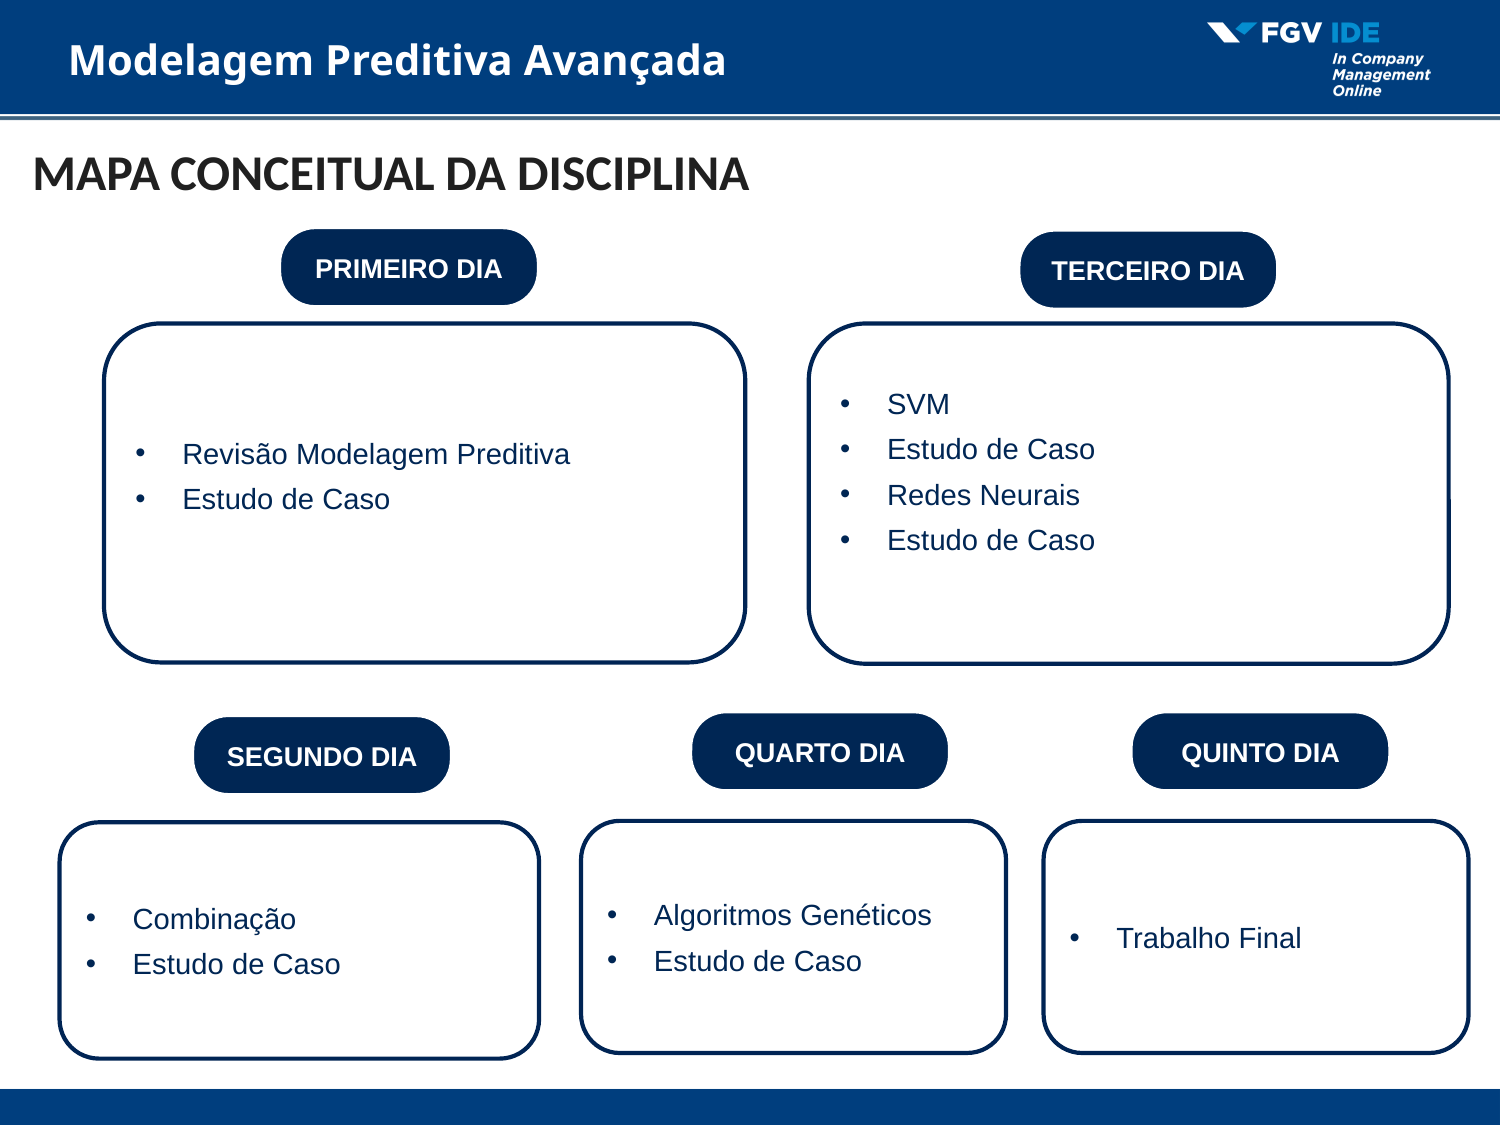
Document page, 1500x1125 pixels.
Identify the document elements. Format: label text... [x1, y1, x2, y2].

text_box MAPA CONCEITUAL DA DISCIPLINA [17, 122, 928, 218]
text_box Algoritmos Genéticos Estudo de Caso [581, 820, 1007, 1054]
text_box Modelagem Preditiva Avançada [53, 26, 1176, 95]
text_box Revisão Modelagem Preditiva Estudo de Caso [103, 323, 746, 663]
text_box SVM Estudo de Caso Redes Neurais Estudo de Caso [808, 323, 1449, 664]
text_box PRIMEIRO DIA [279, 227, 539, 308]
picture [0, 0, 1500, 1125]
text_box Trabalho Final [1043, 820, 1469, 1054]
text_box QUARTO DIA [690, 711, 951, 792]
text_box Combinação Estudo de Caso [59, 822, 540, 1059]
text_box SEGUNDO DIA [192, 714, 452, 796]
text_box TERCEIRO DIA [1018, 229, 1279, 310]
text_box QUINTO DIA [1130, 711, 1391, 792]
